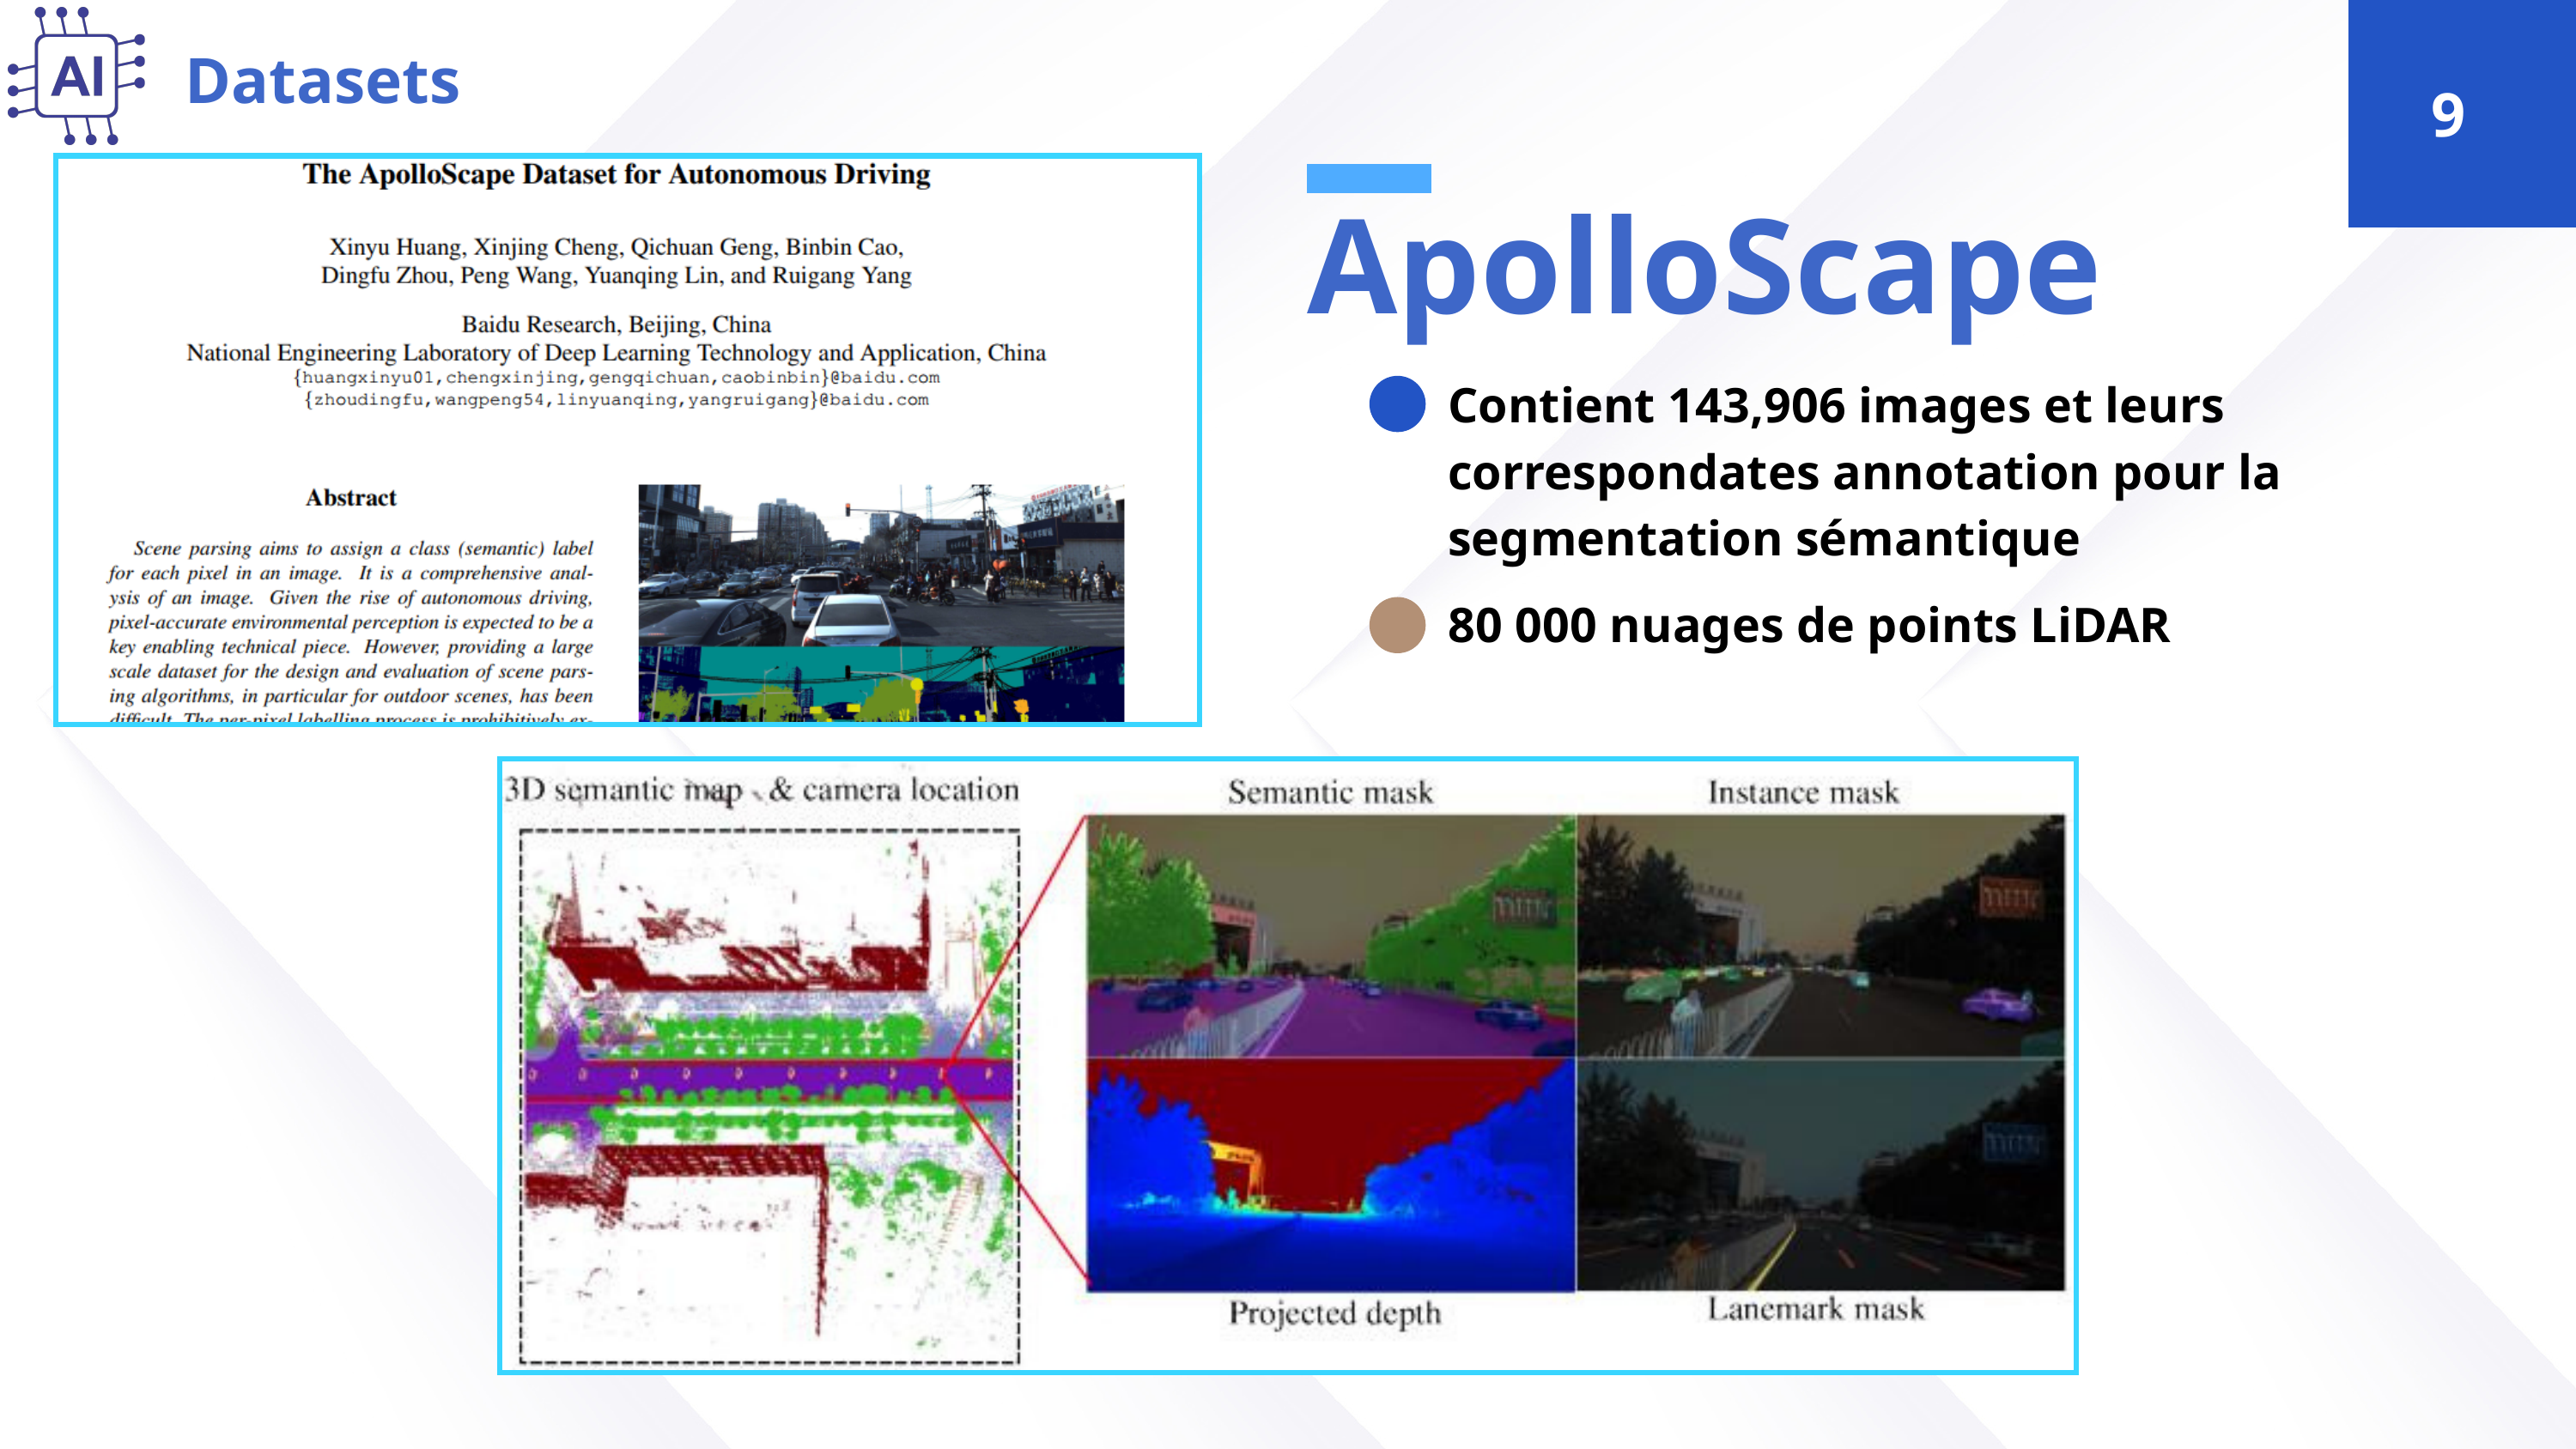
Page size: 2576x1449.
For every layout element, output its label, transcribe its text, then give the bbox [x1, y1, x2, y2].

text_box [1369, 375, 1426, 433]
text_box [0, 0, 2576, 1449]
text_box [7, 7, 145, 145]
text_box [1307, 163, 1432, 194]
text_box [500, 759, 2076, 1373]
text_box [55, 155, 1200, 724]
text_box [2348, 0, 2576, 228]
text_box 80 000 nuages de points LiDAR [1448, 585, 2528, 652]
text_box Contient 143,906 images et leurs correspondates annotation pour la segmentation sémantique [1448, 365, 2372, 566]
text_box ApolloScape [1307, 222, 2421, 340]
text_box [1369, 597, 1426, 654]
text_box Datasets [185, 59, 1807, 116]
